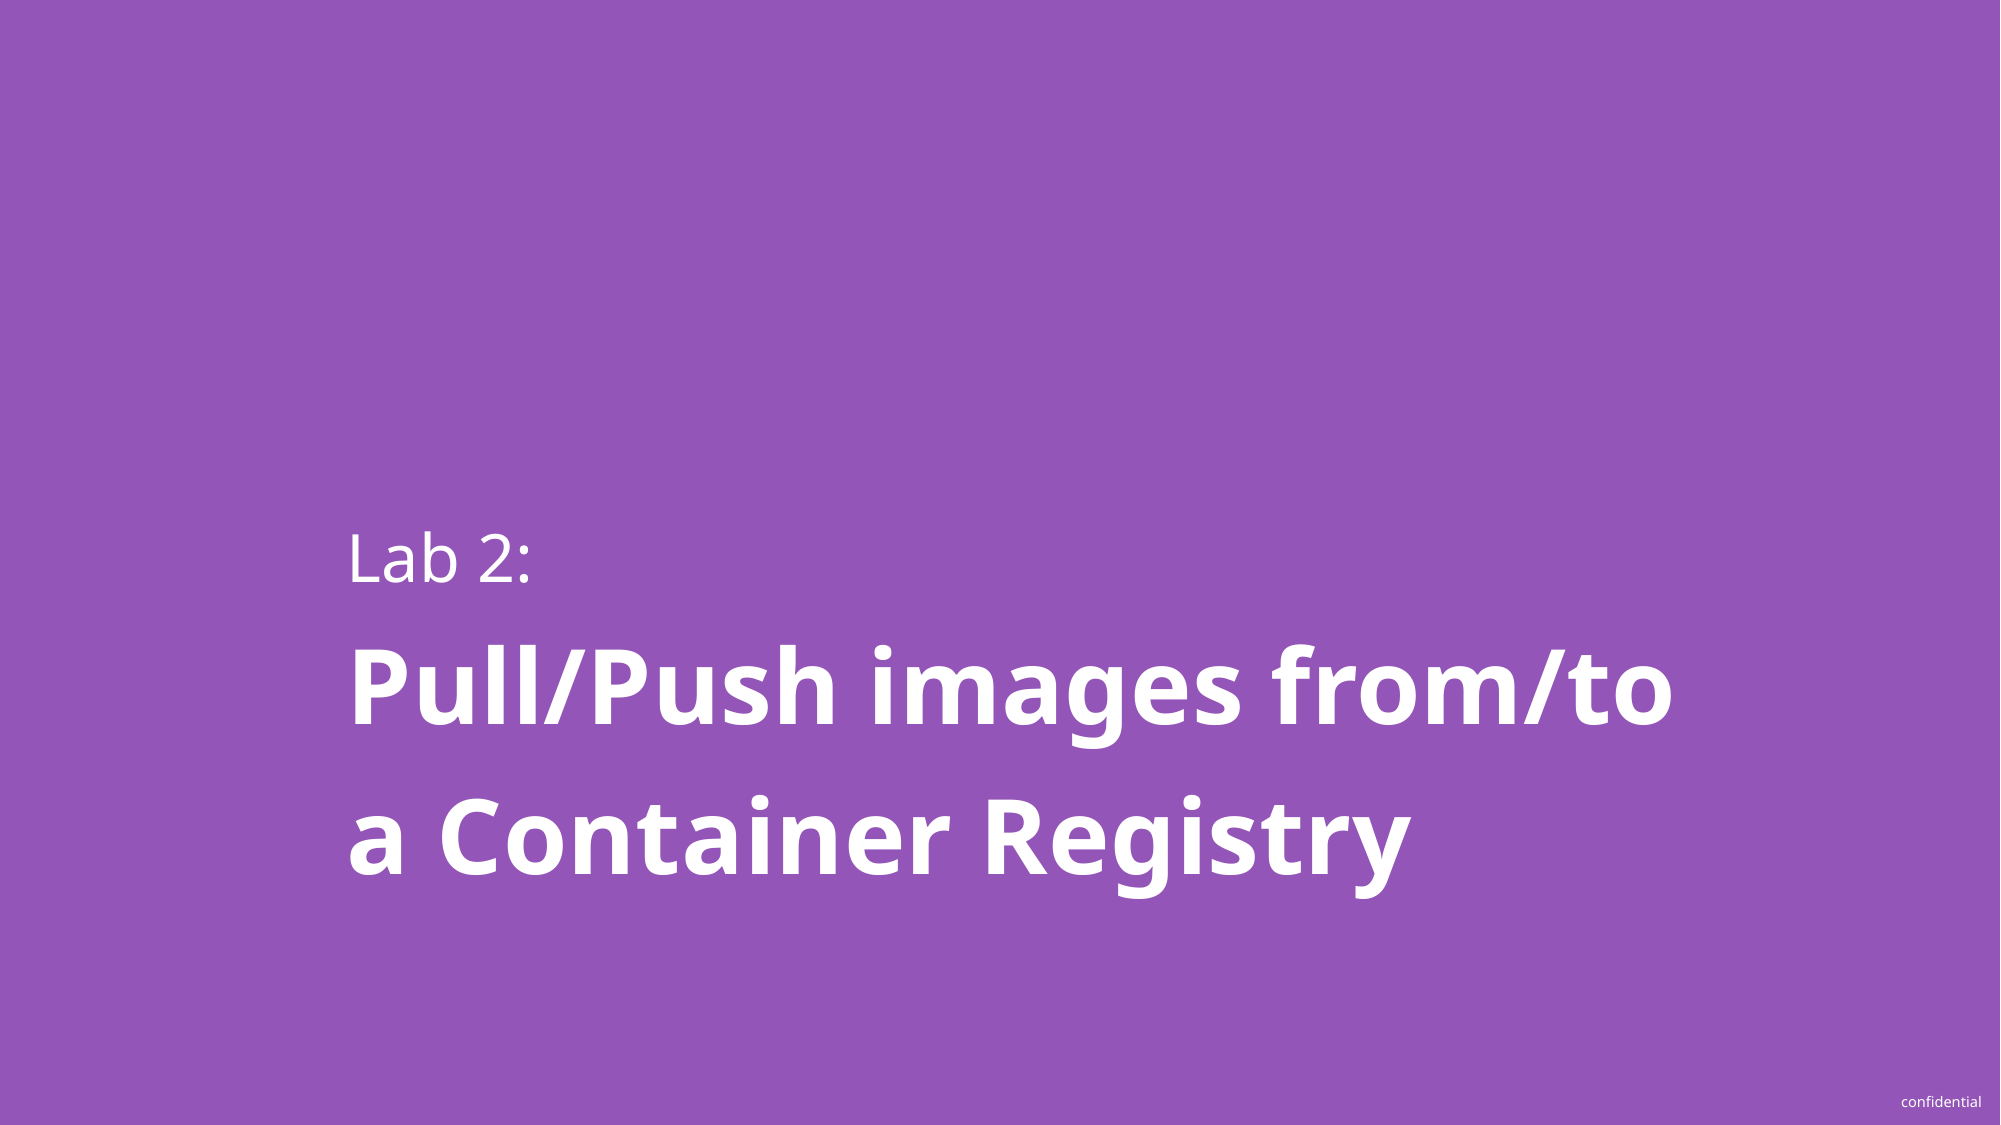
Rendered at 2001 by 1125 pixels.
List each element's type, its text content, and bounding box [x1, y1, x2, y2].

text_box Lab 2: Pull/Push images from/to a Container Registry [346, 499, 1704, 676]
